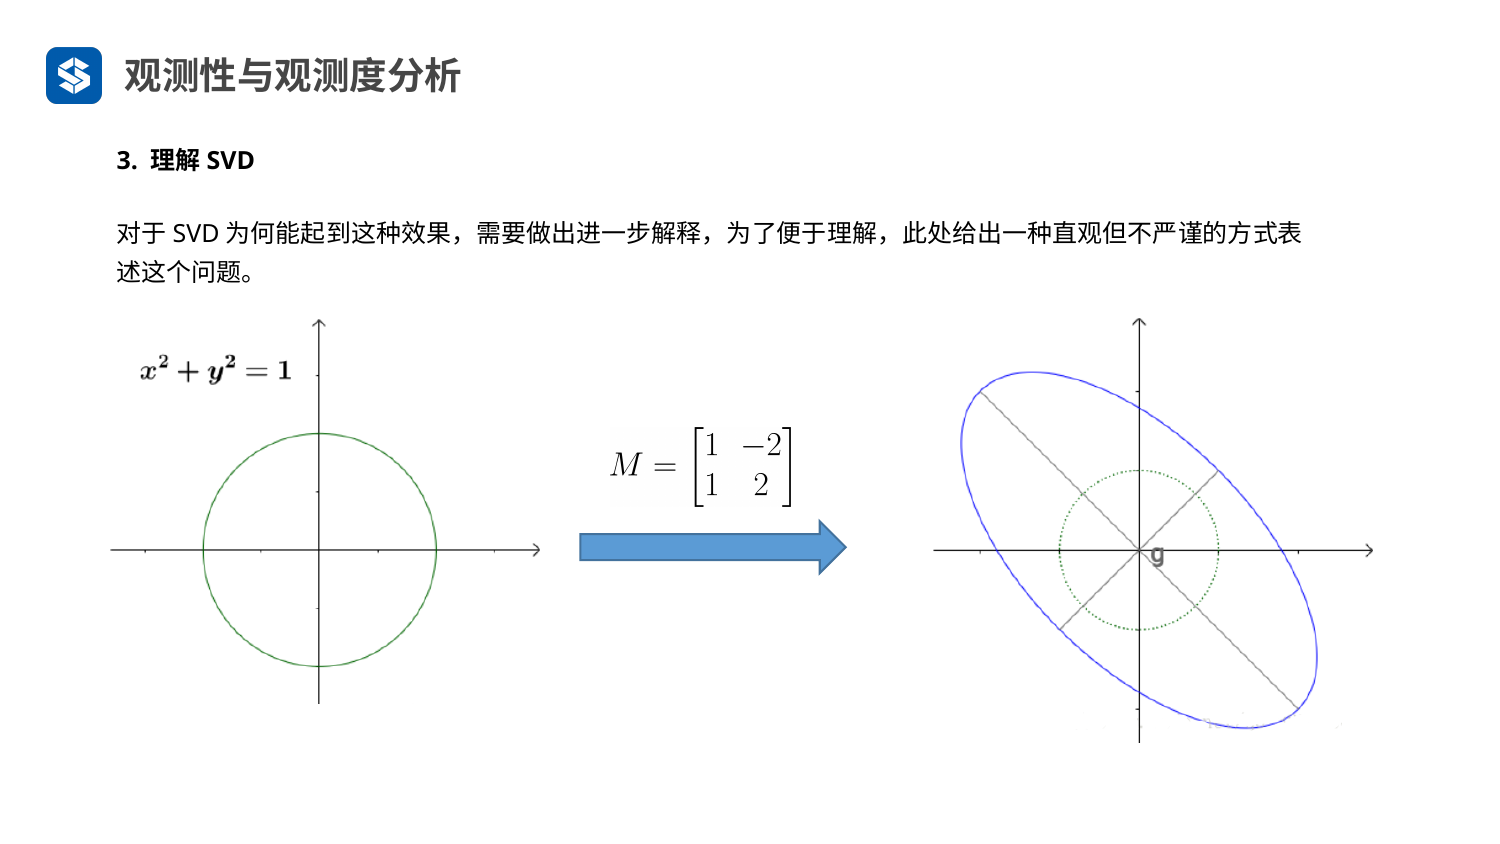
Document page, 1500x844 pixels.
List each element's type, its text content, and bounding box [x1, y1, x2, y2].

picture [97, 311, 551, 704]
text_box 对于SVD为何能起到这种效果，需要做出进一步解释，为了便于理解，此处给出一种直观但不严谨的方式表述这个问题。 [101, 200, 1318, 294]
text_box 观测性与观测度分析 [110, 44, 538, 105]
picture [912, 311, 1407, 745]
picture [46, 47, 102, 104]
text_box [579, 518, 848, 576]
text_box 3. 理解SVD [101, 137, 335, 182]
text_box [609, 424, 792, 509]
